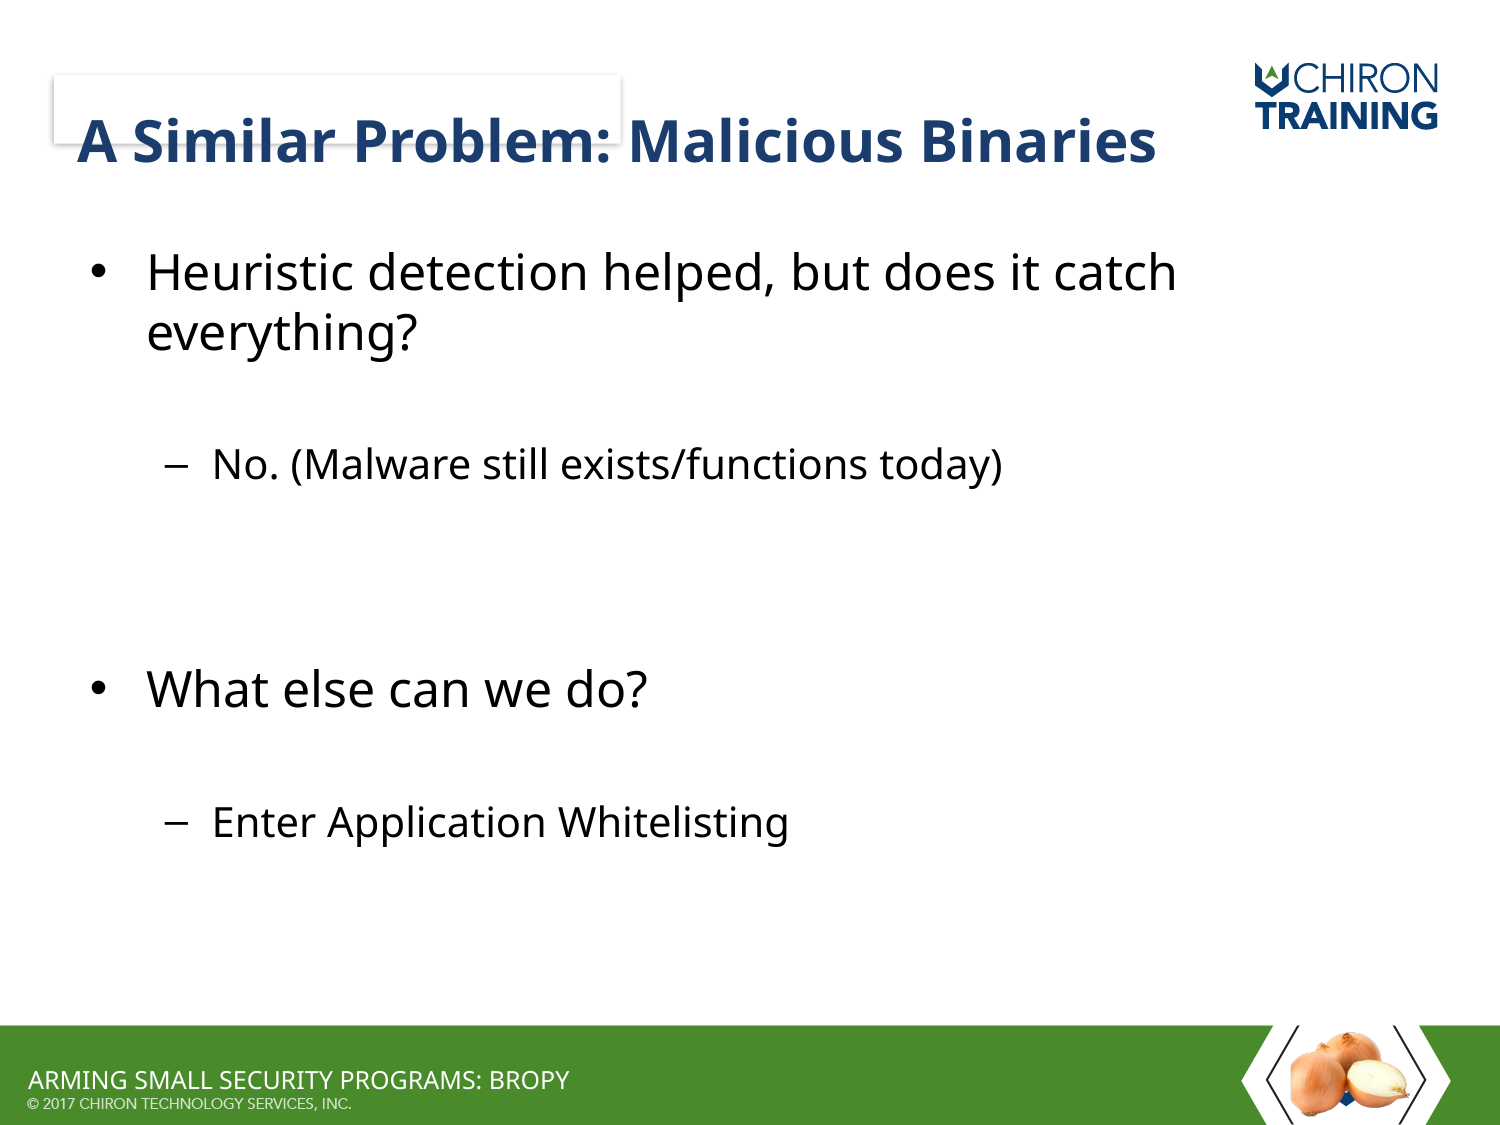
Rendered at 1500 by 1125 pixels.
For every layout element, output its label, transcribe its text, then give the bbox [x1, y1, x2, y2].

title A Similar Problem: Malicious Binaries [62, 45, 1338, 233]
list Heuristic detection helped, but does it catch everything? No. (Malware still exists/functions today) What else can we do? Enter Application Whitelisting [75, 232, 1425, 1005]
picture [0, 0, 1500, 1125]
